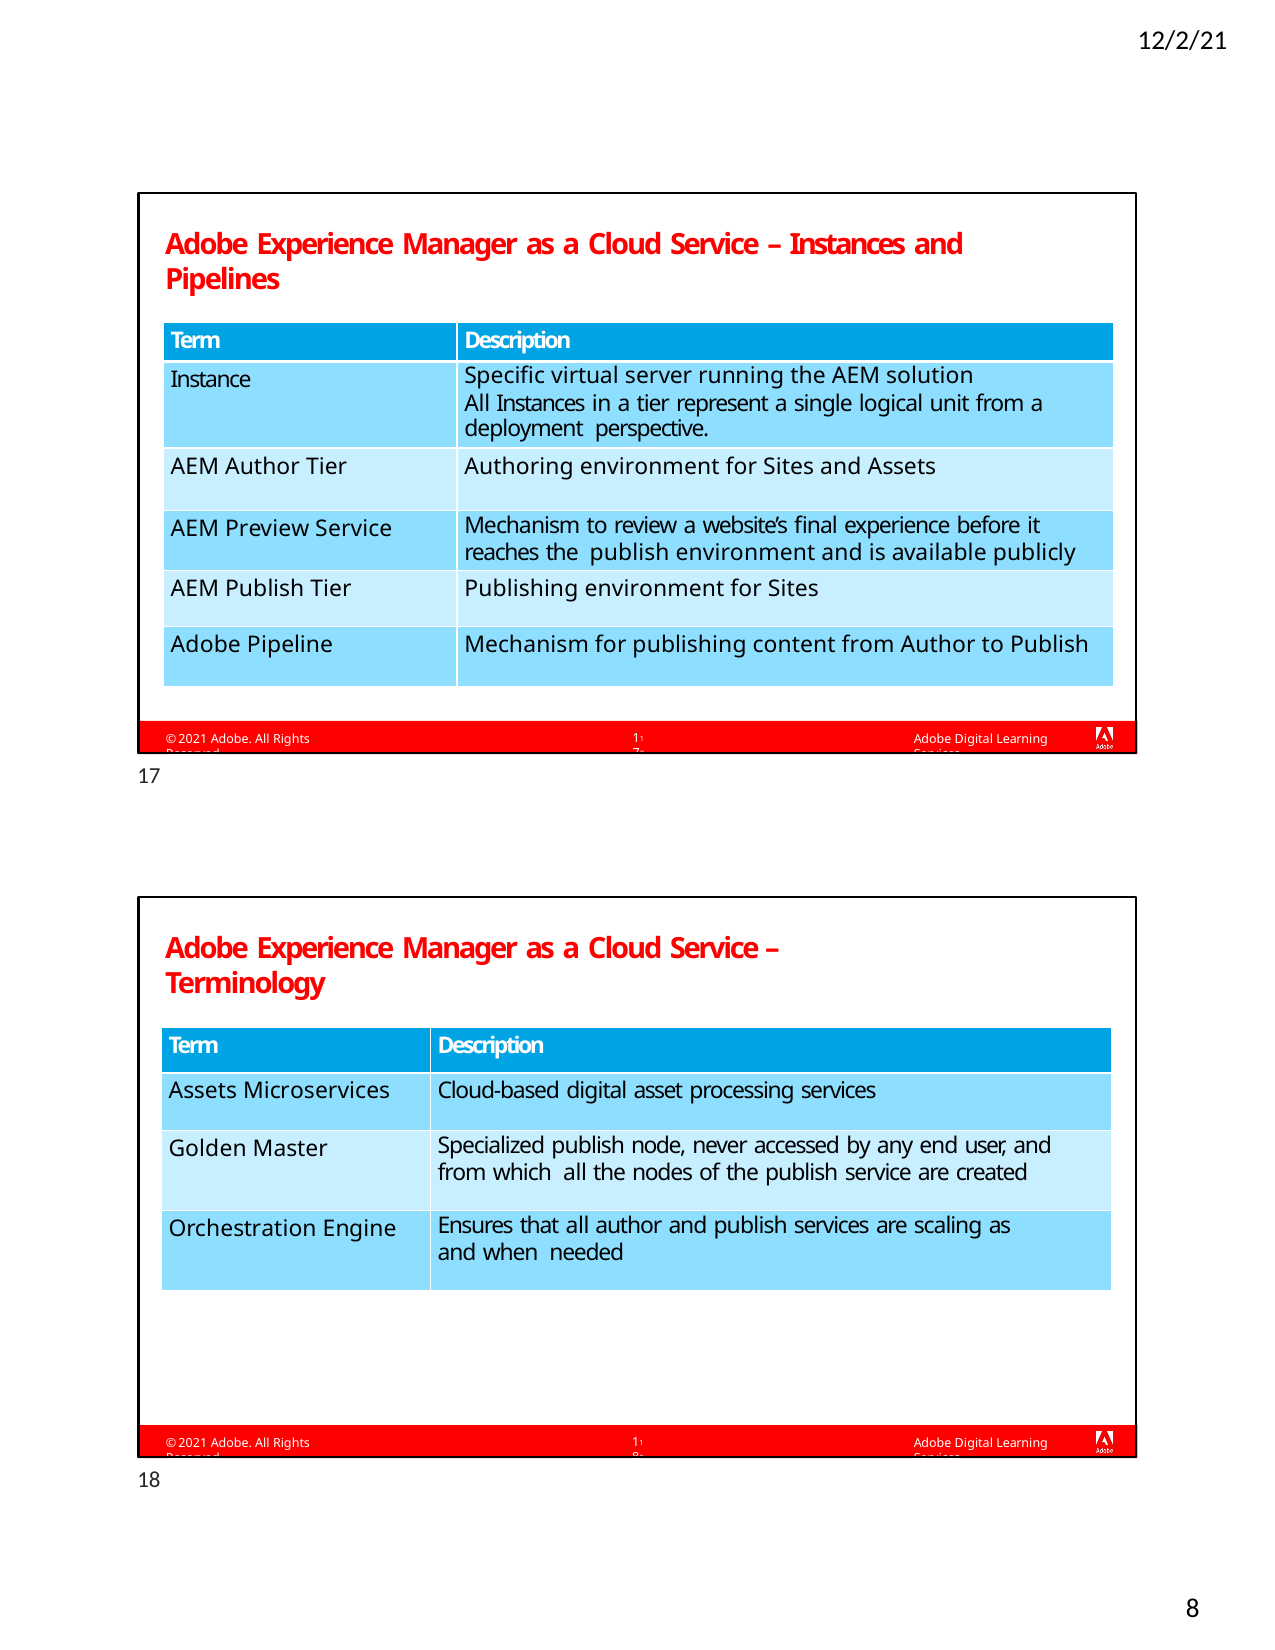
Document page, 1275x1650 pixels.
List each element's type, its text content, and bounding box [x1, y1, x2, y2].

text_box 12/2/21 [1135, 20, 1230, 55]
slide_number 8 [1179, 1589, 1234, 1650]
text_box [137, 720, 1138, 755]
text_box [138, 192, 1137, 720]
text_box [138, 896, 1137, 1424]
text_box 17 [135, 761, 163, 788]
text_box 18 [135, 1466, 163, 1492]
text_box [137, 1424, 1138, 1459]
